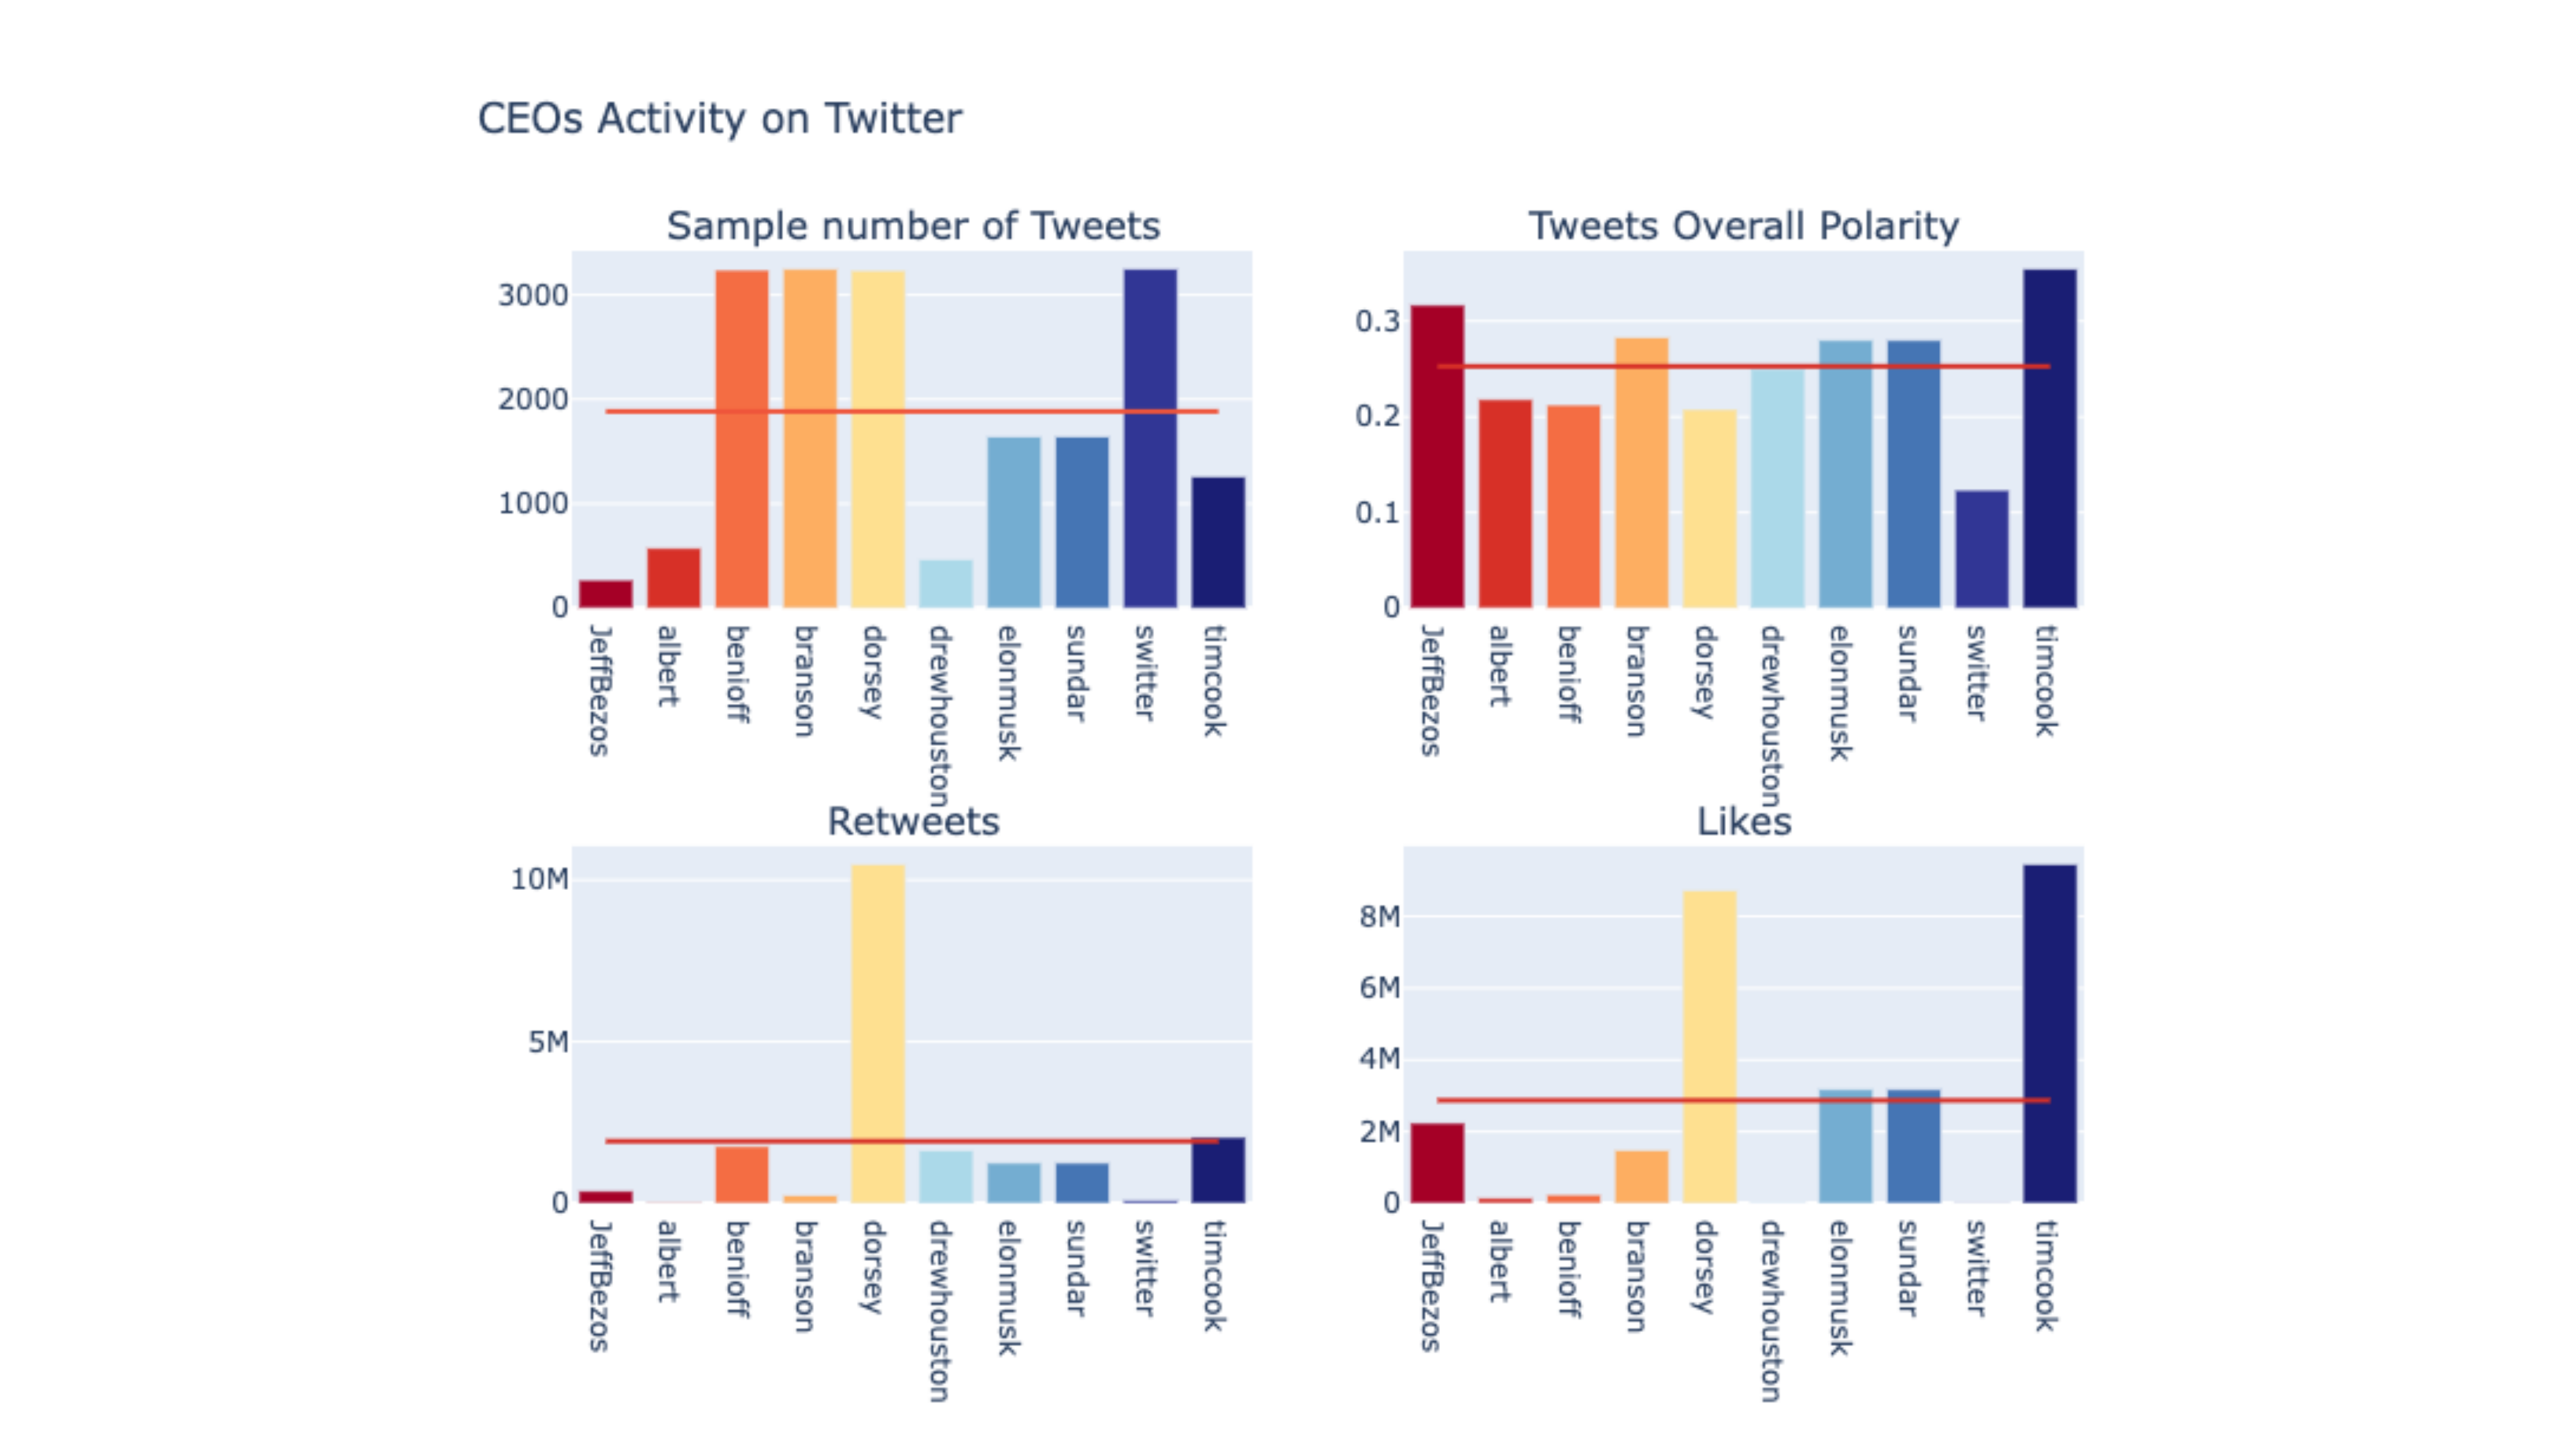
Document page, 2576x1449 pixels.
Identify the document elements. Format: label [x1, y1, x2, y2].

picture [383, 15, 2274, 1434]
